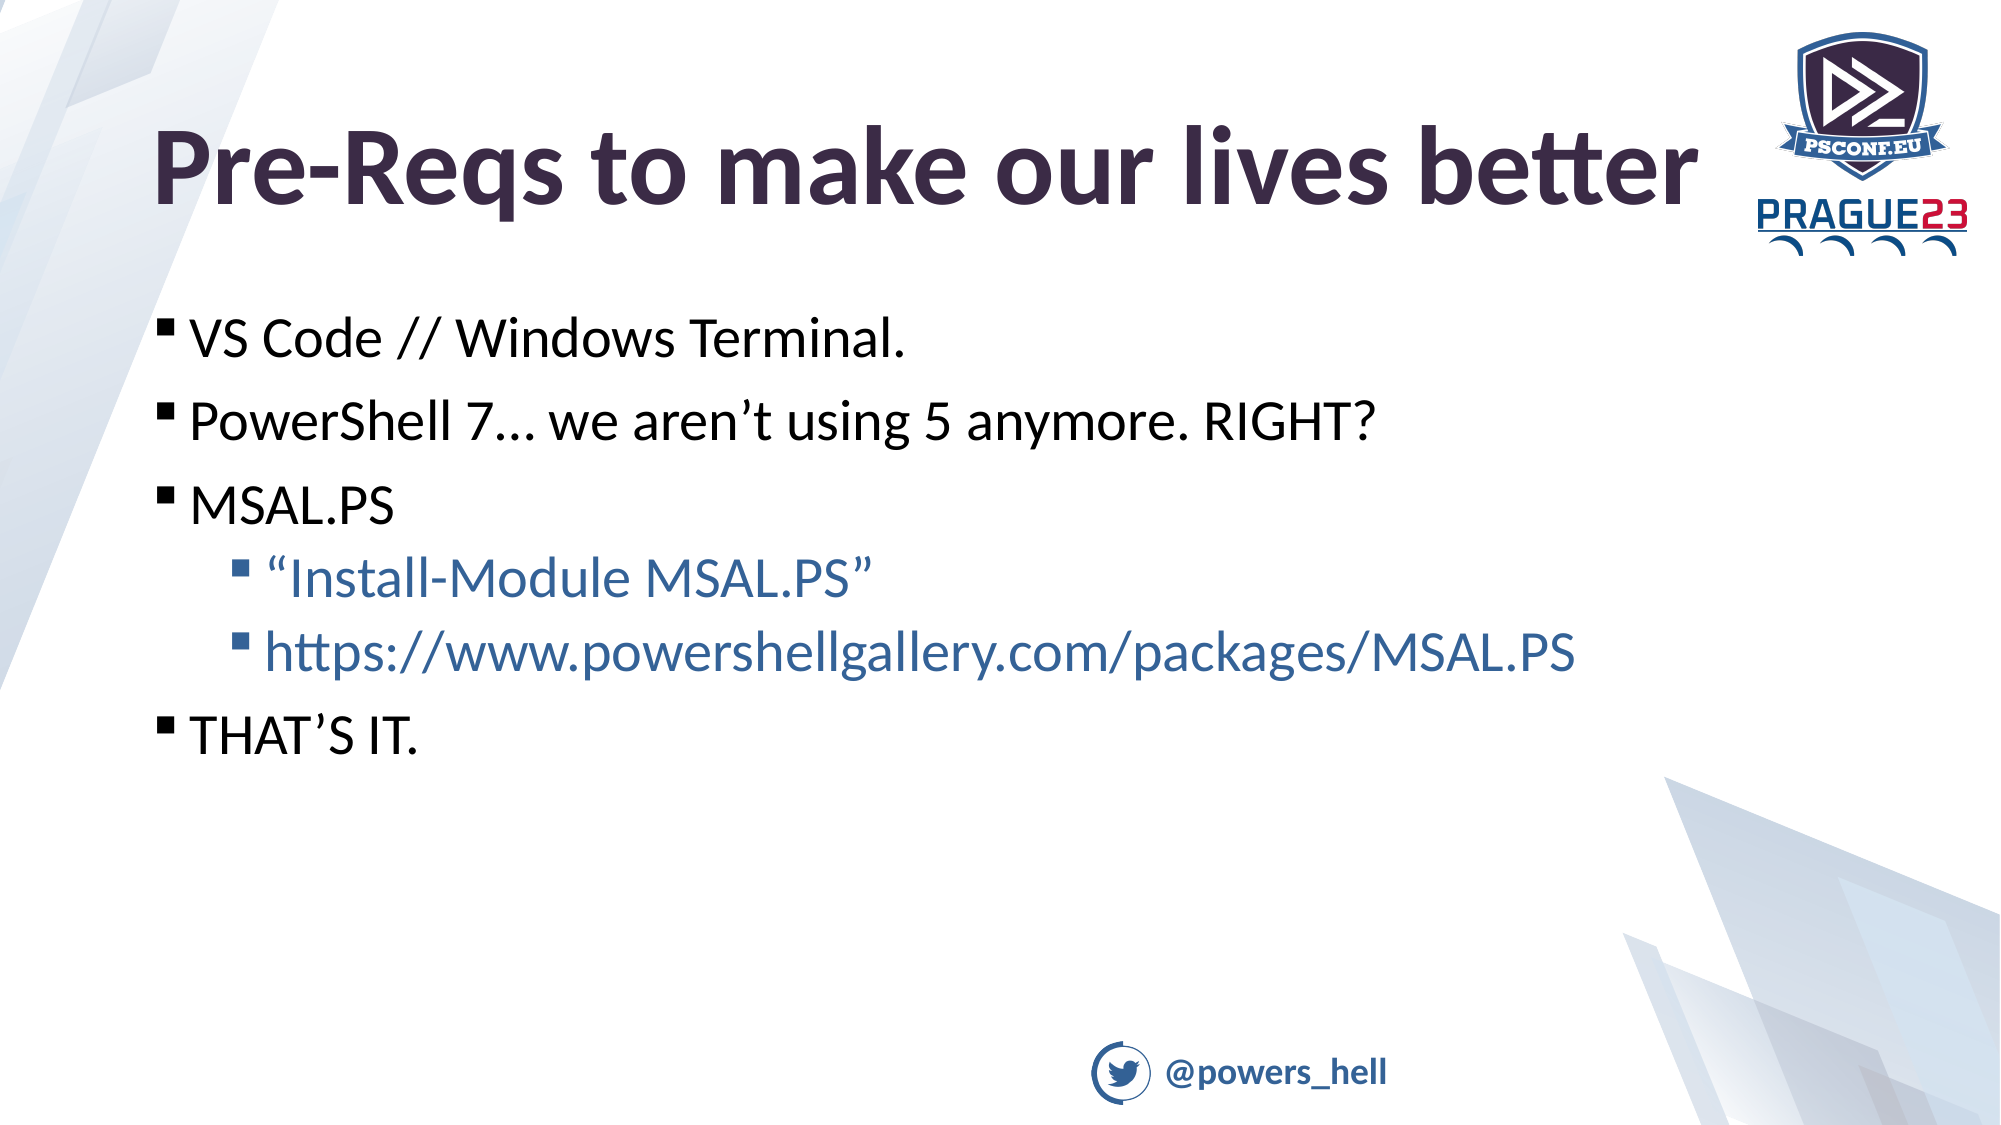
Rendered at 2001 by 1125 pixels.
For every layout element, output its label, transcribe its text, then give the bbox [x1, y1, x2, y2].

picture [0, 0, 2000, 1125]
title Pre-Reqs to make our lives better [137, 59, 1735, 278]
list VS Code // Windows Terminal. PowerShell 7… we aren’t using 5 anymore. RIGHT? MSAL.PS “Install-Module MSAL.PS” https://www.powershellgallery.com/packages/MSAL.PS THAT’S IT. [137, 299, 1863, 1014]
